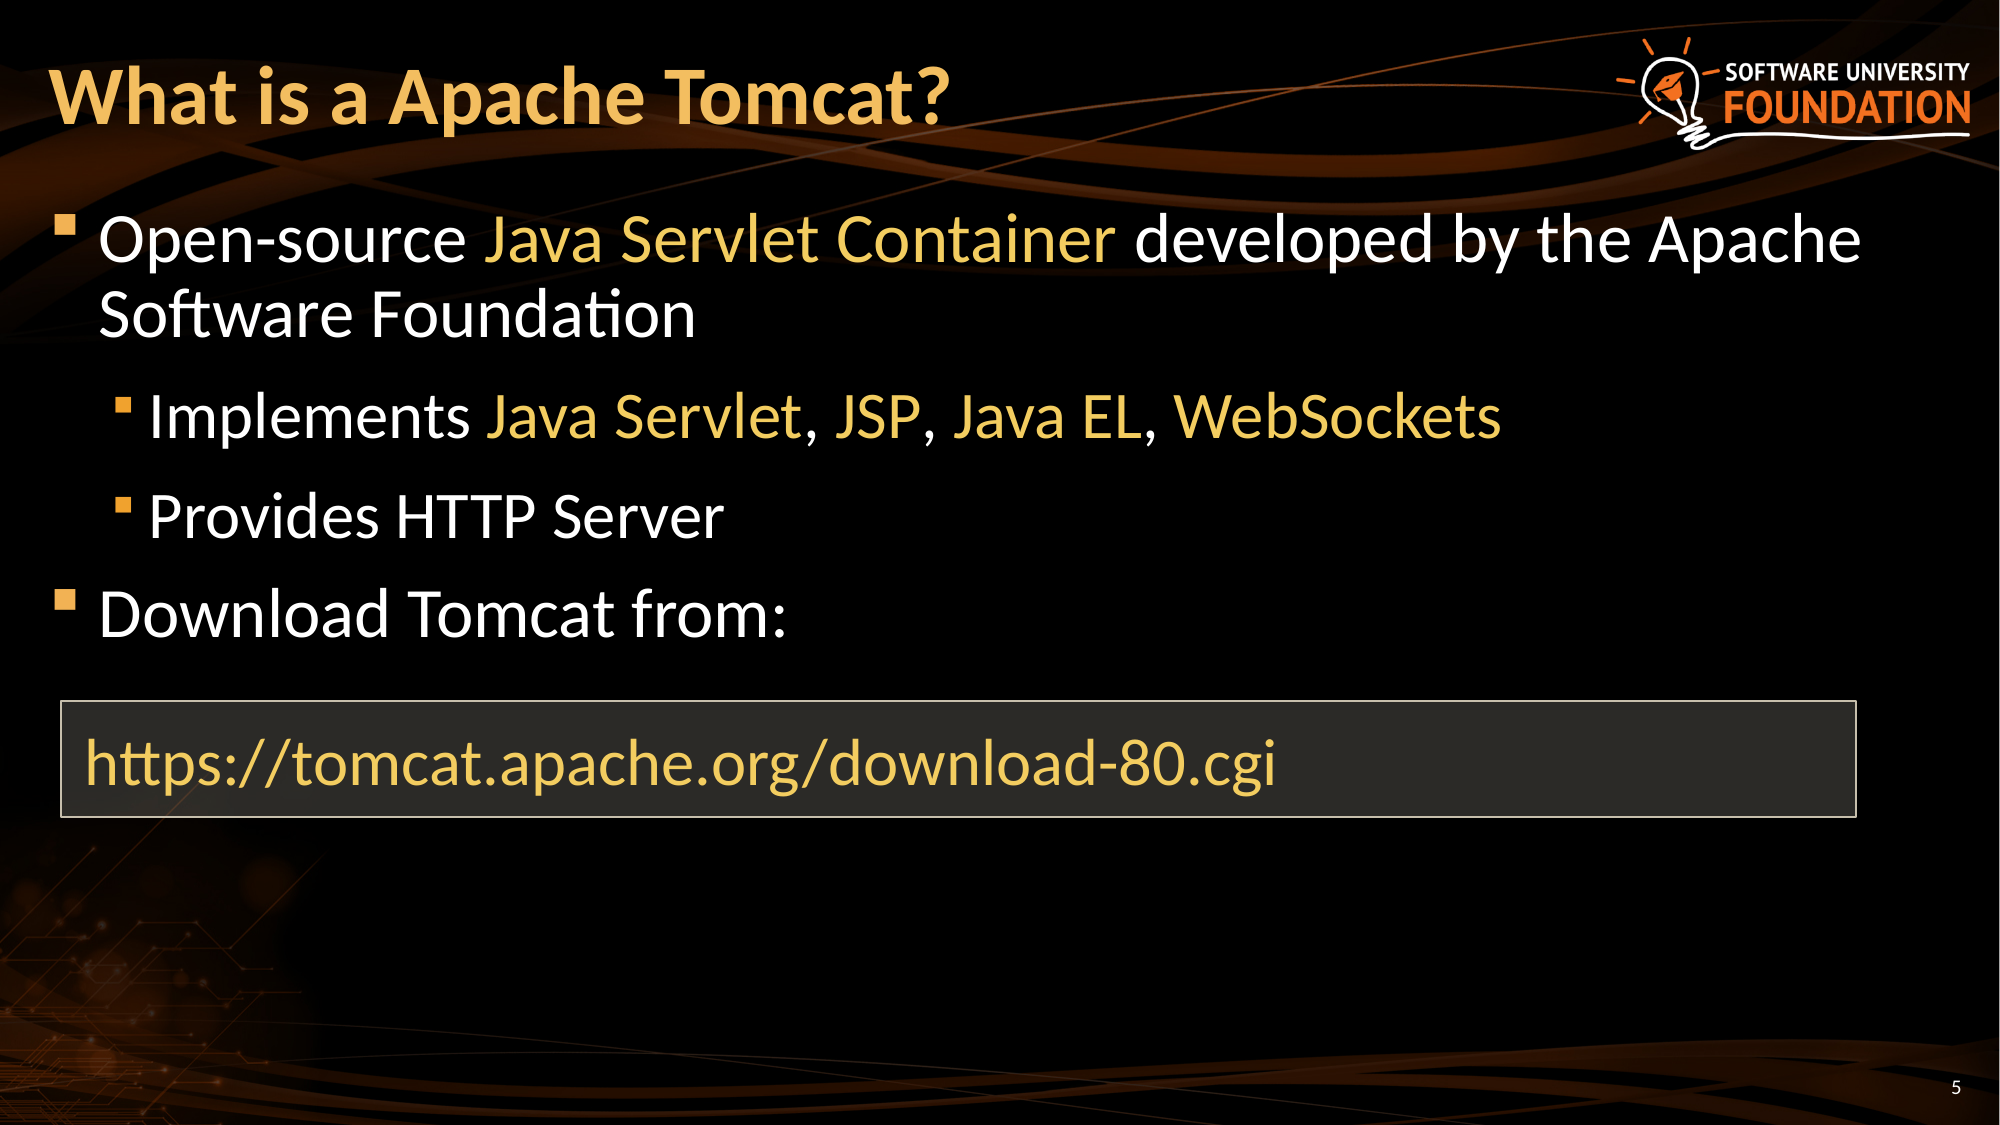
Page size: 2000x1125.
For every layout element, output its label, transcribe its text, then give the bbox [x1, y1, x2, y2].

list Open-source Java Servlet Container developed by the Apache Software Foundation Implements Java Servlet, JSP, Java EL, WebSockets Provides HTTP Server Download Tomcat from: [31, 195, 1968, 1103]
picture [0, 0, 2000, 1125]
text_box https://tomcat.apache.org/download-80.cgi [61, 701, 1857, 817]
slide_number 5 [1897, 1070, 1968, 1103]
title What is a Apache Tomcat? [30, 6, 1602, 189]
